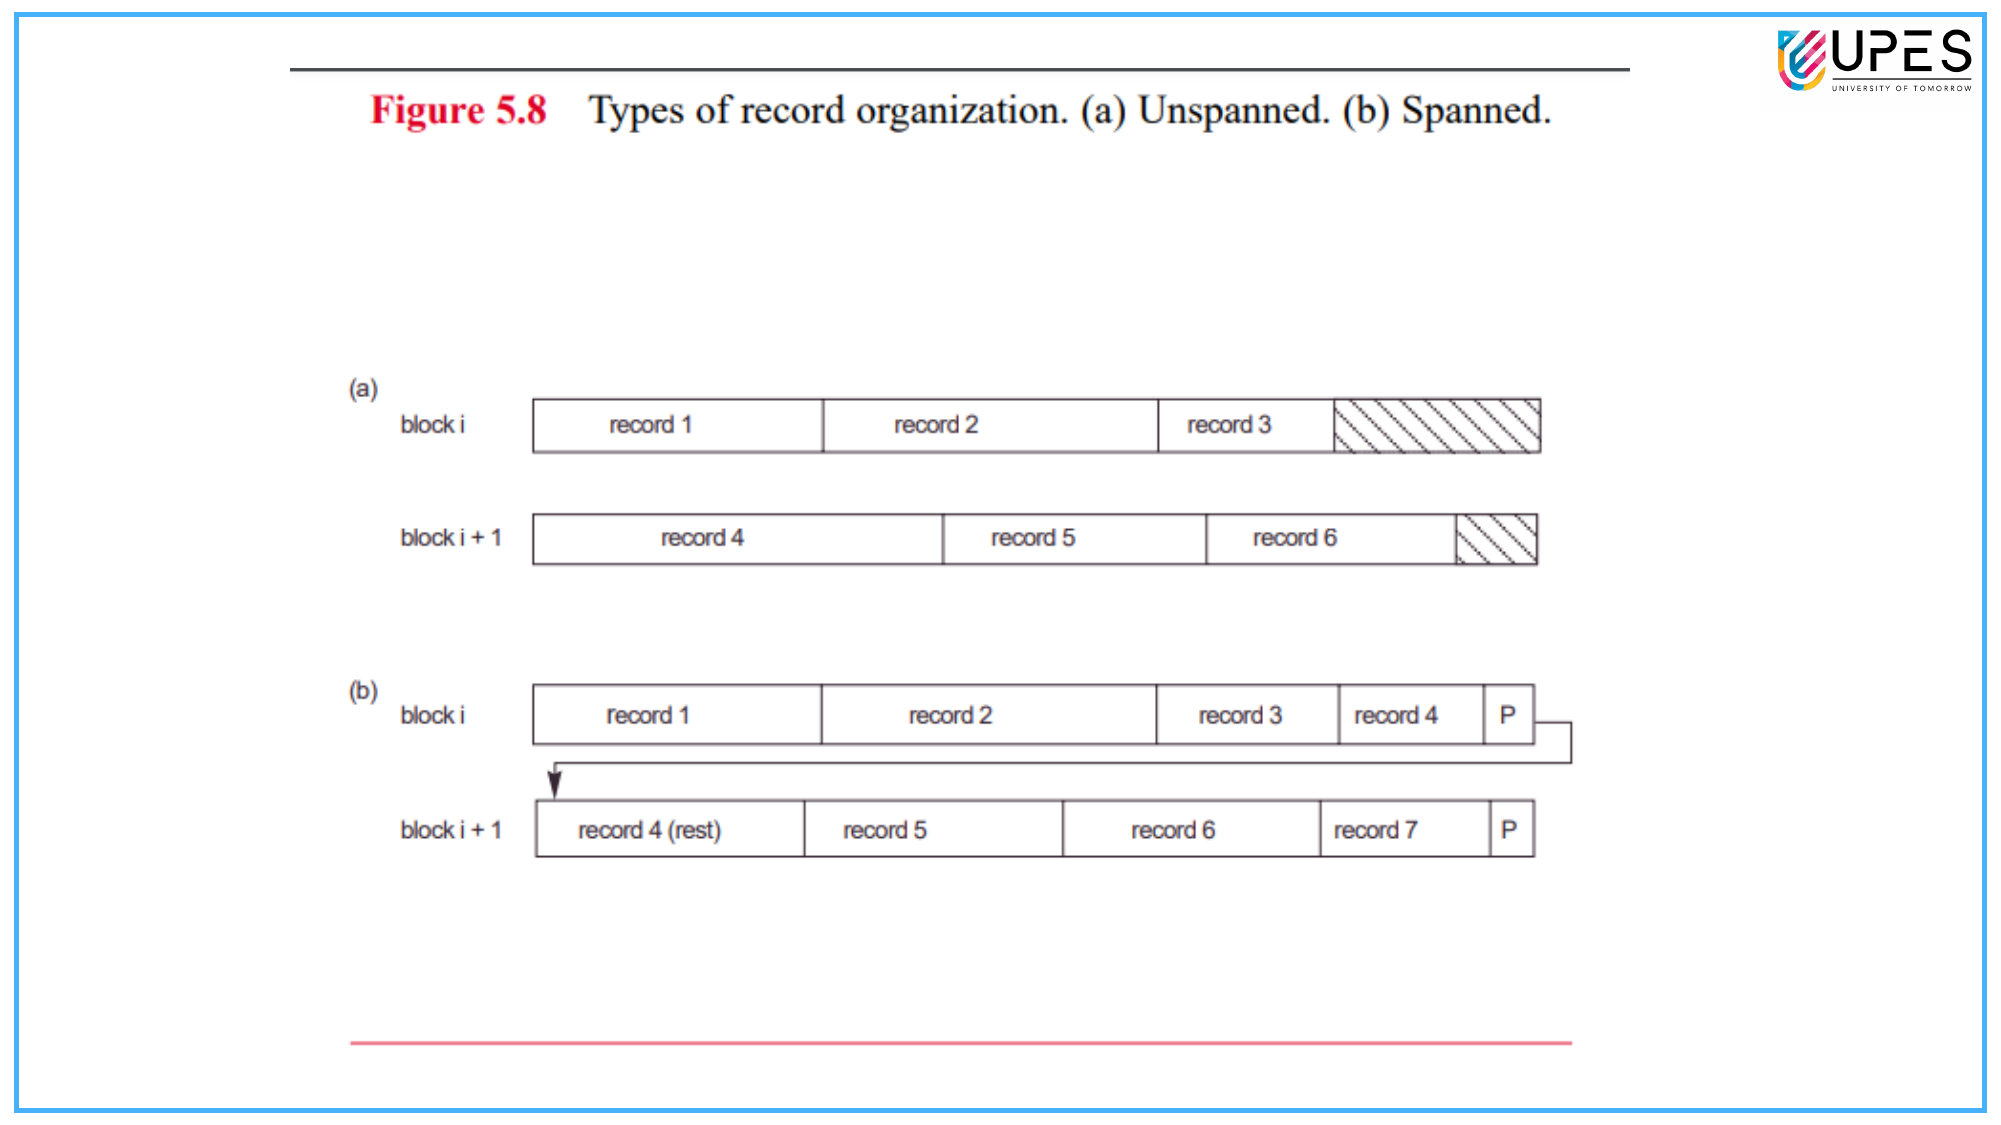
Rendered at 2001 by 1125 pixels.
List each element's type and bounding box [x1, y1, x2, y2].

picture [290, 68, 1630, 1057]
picture [1758, 20, 1978, 110]
